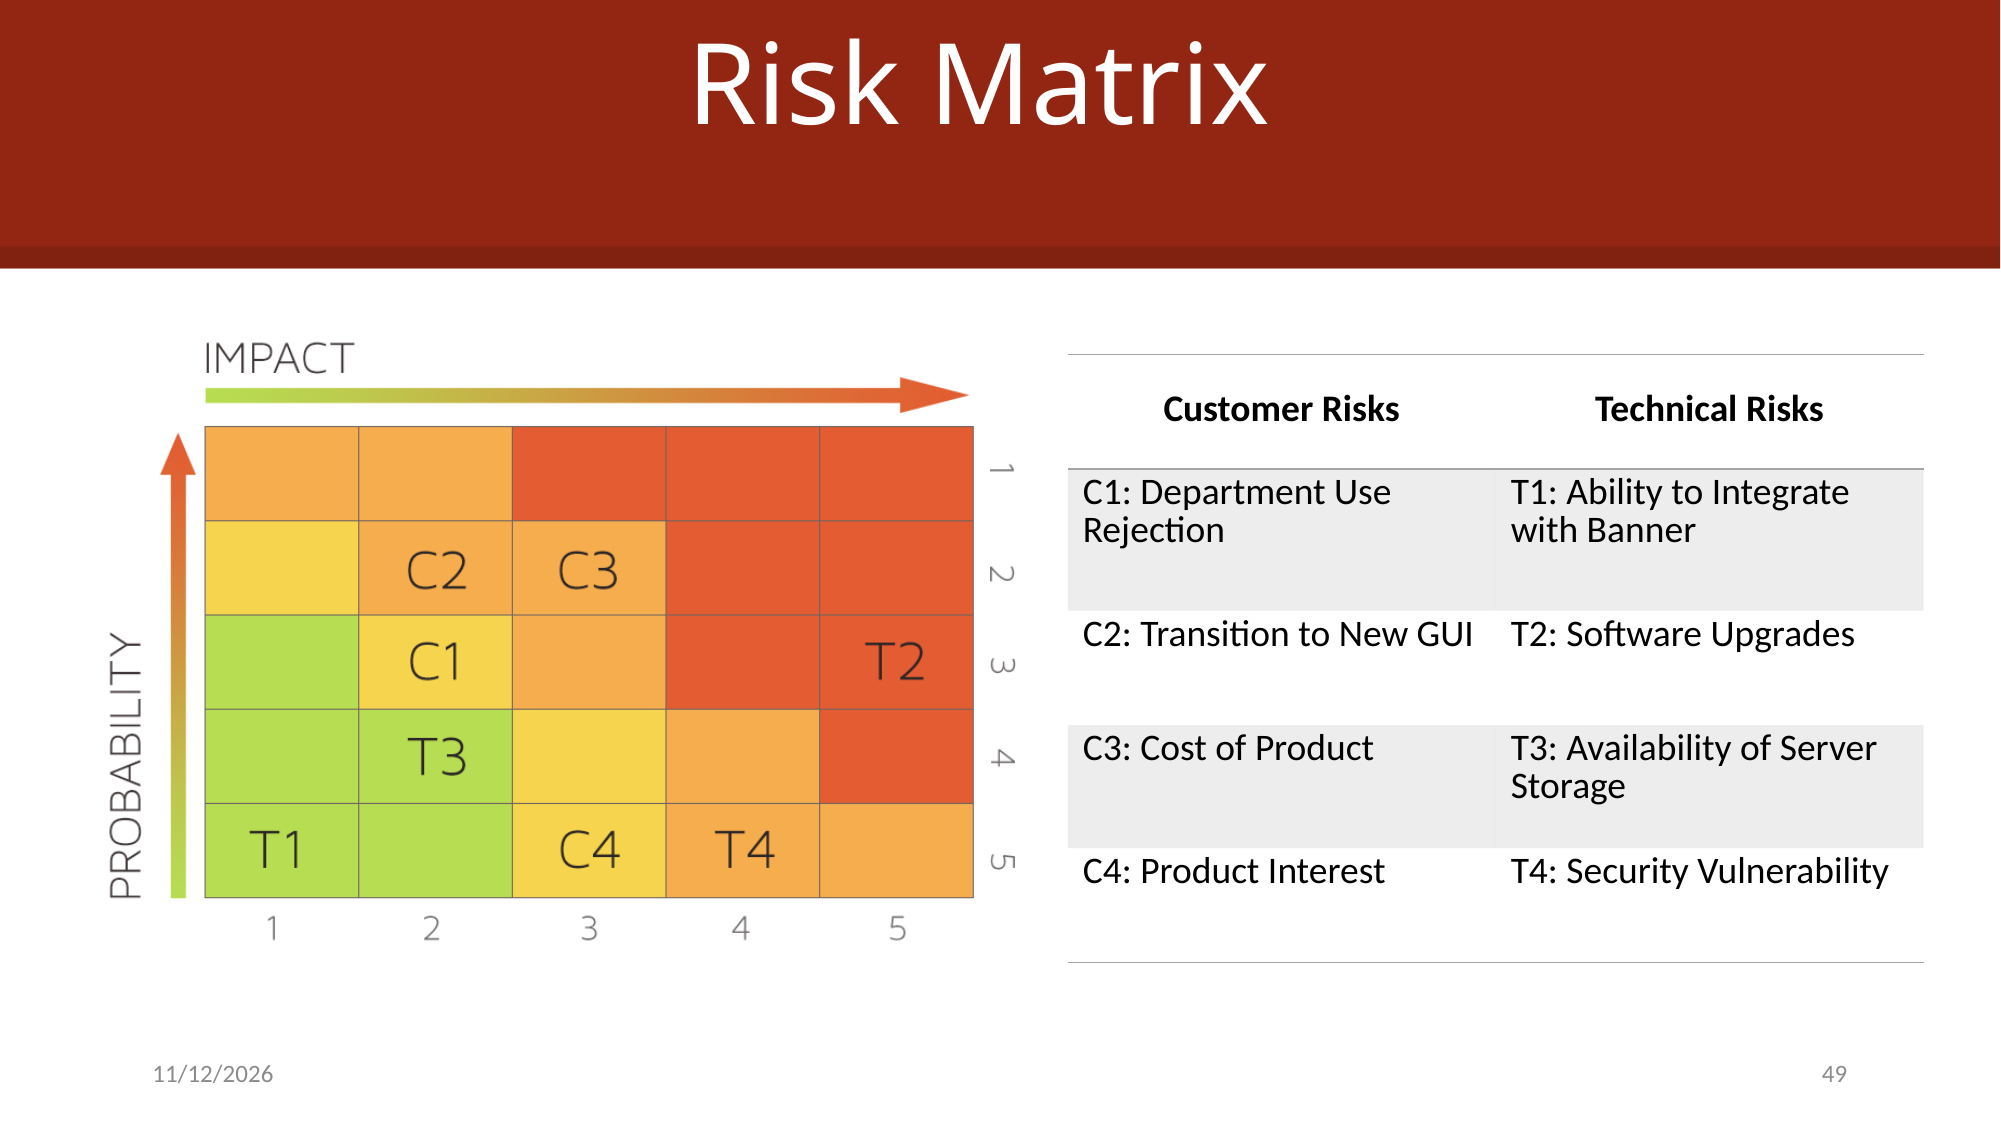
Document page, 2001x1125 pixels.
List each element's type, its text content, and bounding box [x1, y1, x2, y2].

table_cell T2: Software Upgrades [1496, 611, 1924, 725]
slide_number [137, 1042, 588, 1103]
table_cell C2: Transition to New GUI [1068, 611, 1496, 725]
slide_number 49 [1412, 1042, 1863, 1103]
table_header Technical Risks [1496, 355, 1924, 468]
table_cell T4: Security Vulnerability [1496, 848, 1924, 962]
table_cell T3: Availability of Server Storage [1496, 725, 1924, 848]
table_cell C4: Product Interest [1068, 848, 1496, 962]
table_cell T1: Ability to Integrate with Banner [1496, 470, 1924, 611]
table_header Customer Risks [1068, 355, 1496, 468]
table_cell C3: Cost of Product [1068, 725, 1496, 848]
picture [0, 0, 2001, 1125]
table_cell C1: Department Use Rejection [1068, 470, 1496, 611]
title Risk Matrix [116, 0, 1842, 198]
